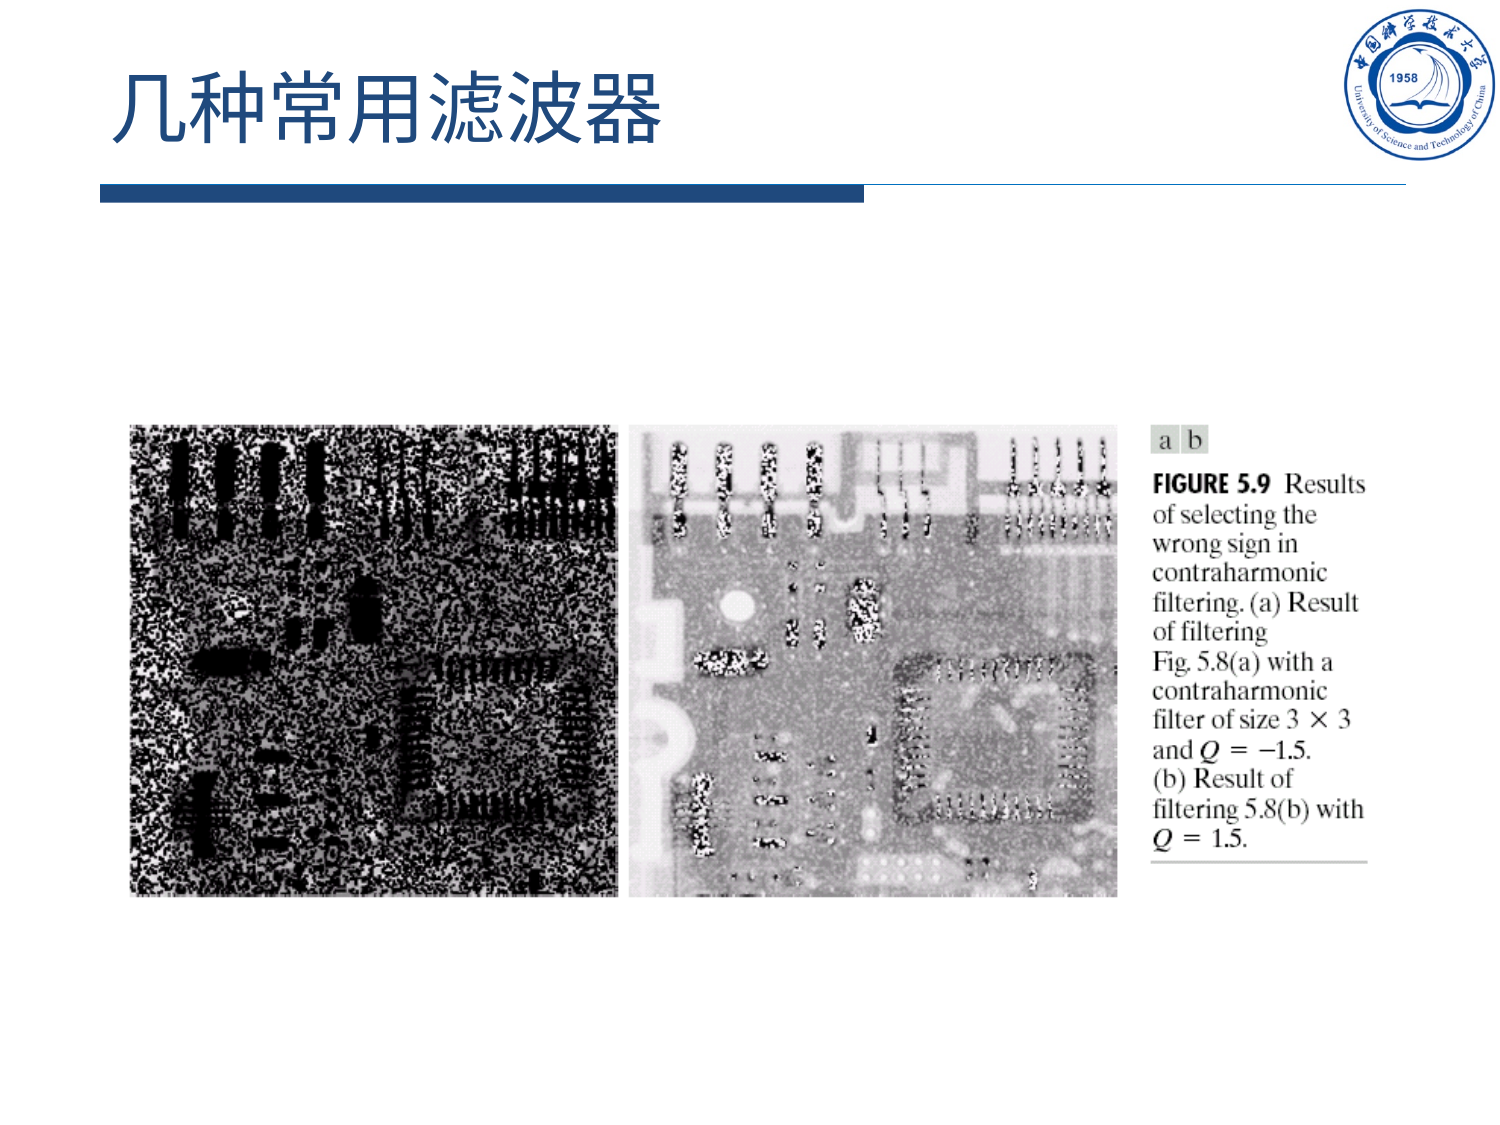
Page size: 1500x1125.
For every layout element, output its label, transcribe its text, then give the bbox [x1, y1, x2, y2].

picture [124, 419, 1377, 906]
picture [1333, 1, 1500, 161]
title 几种常用滤波器 [94, 50, 1407, 161]
